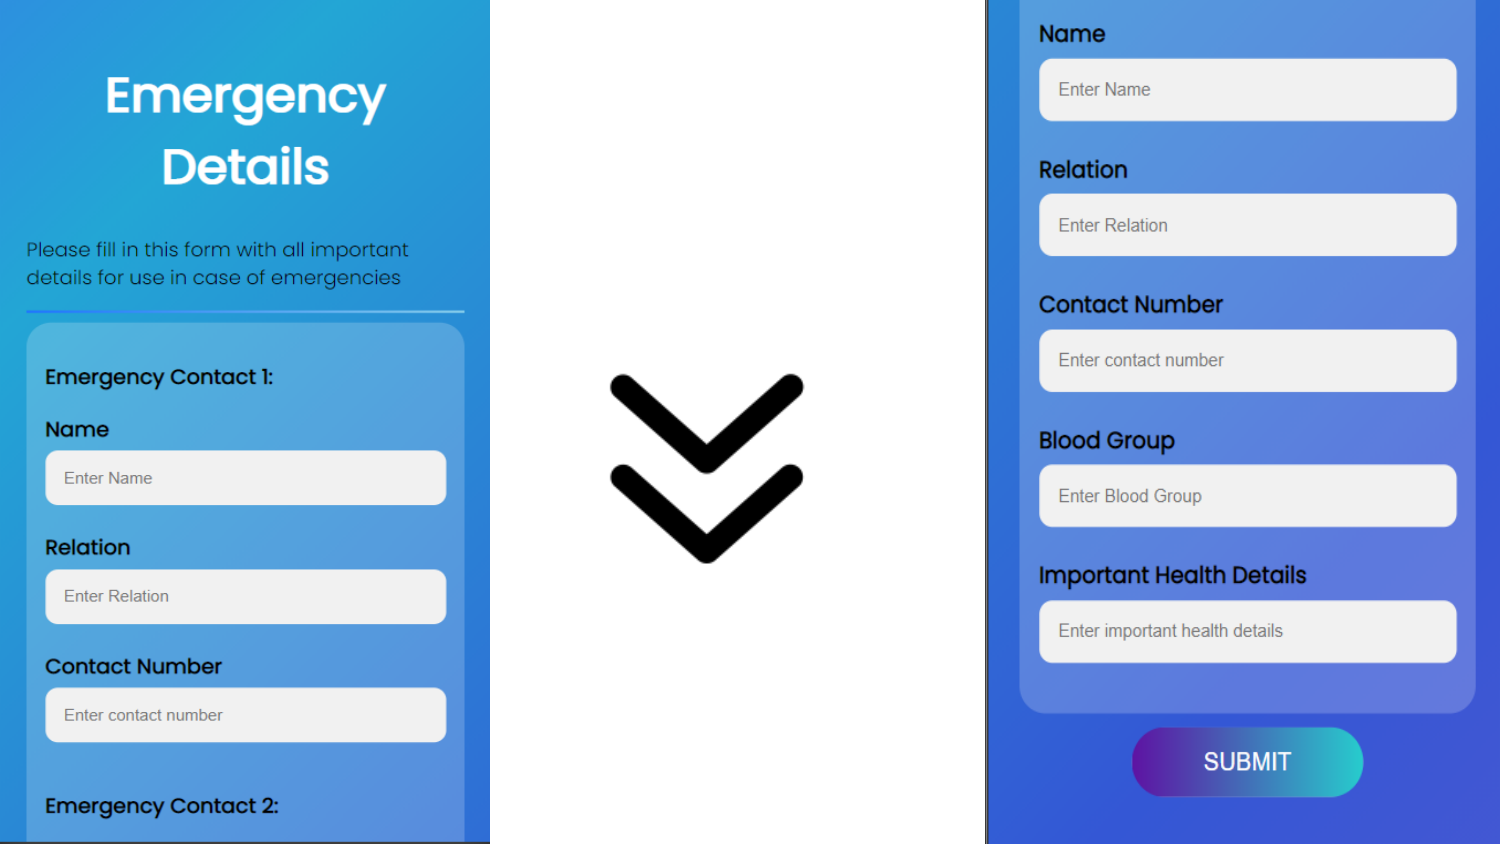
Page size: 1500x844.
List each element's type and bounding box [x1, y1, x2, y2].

picture [985, 0, 1500, 844]
picture [0, 0, 491, 844]
picture [507, 263, 909, 665]
